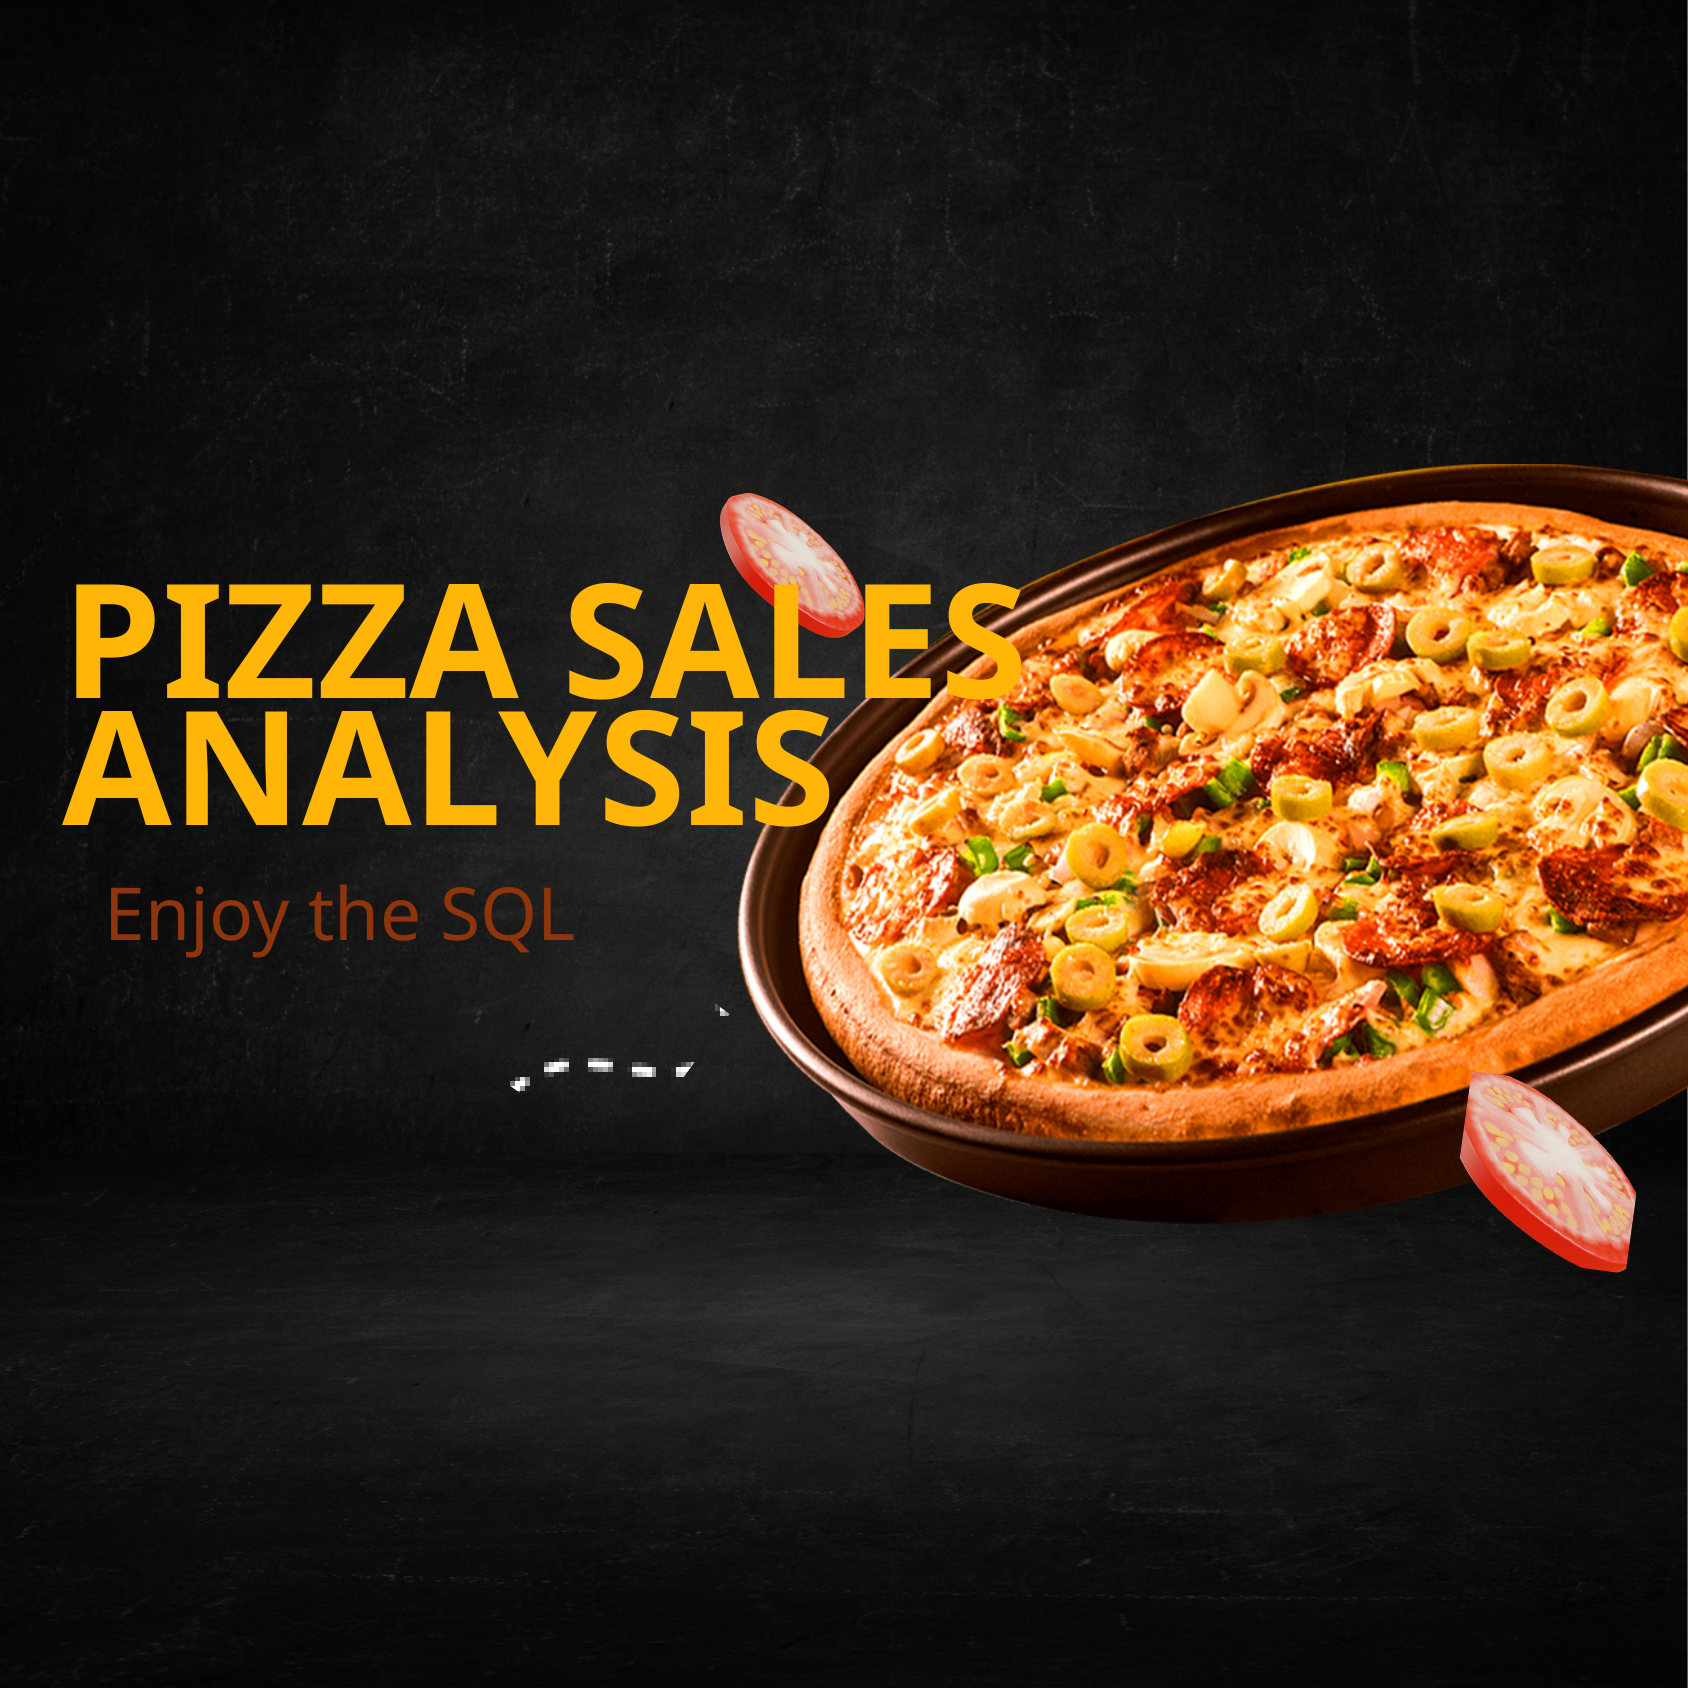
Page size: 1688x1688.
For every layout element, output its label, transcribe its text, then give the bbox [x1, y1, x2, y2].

text_box [720, 493, 865, 603]
text_box Enjoy the SQL [104, 867, 903, 956]
text_box [737, 464, 1688, 1224]
text_box PIZZA SALES ANALYSIS [62, 603, 1060, 858]
text_box [0, 0, 1688, 1688]
text_box [1447, 1070, 1650, 1274]
text_box [462, 956, 730, 1166]
